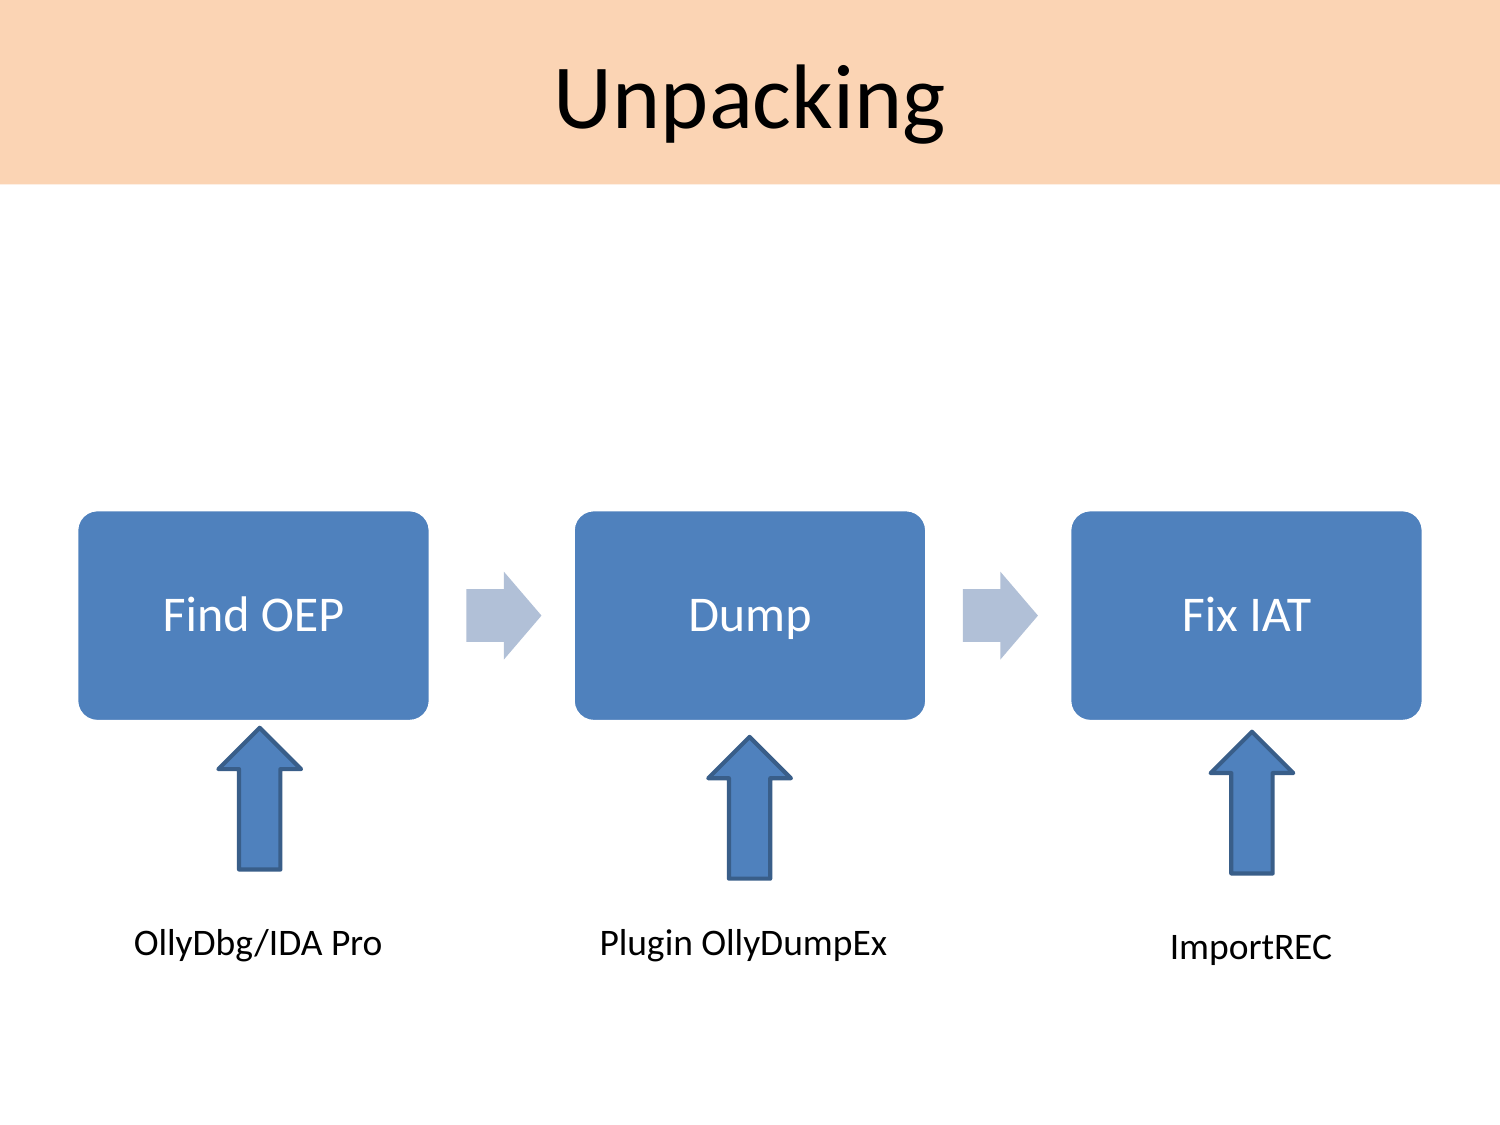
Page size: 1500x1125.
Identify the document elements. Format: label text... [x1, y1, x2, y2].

text_box OllyDbg/IDA Pro [118, 910, 401, 971]
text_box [75, 508, 1424, 723]
text_box [218, 732, 302, 870]
text_box [708, 736, 791, 879]
text_box Plugin OllyDumpEx [584, 910, 915, 971]
text_box [1210, 732, 1294, 874]
title Unpacking [0, 0, 1500, 185]
text_box ImportREC [1154, 914, 1350, 975]
